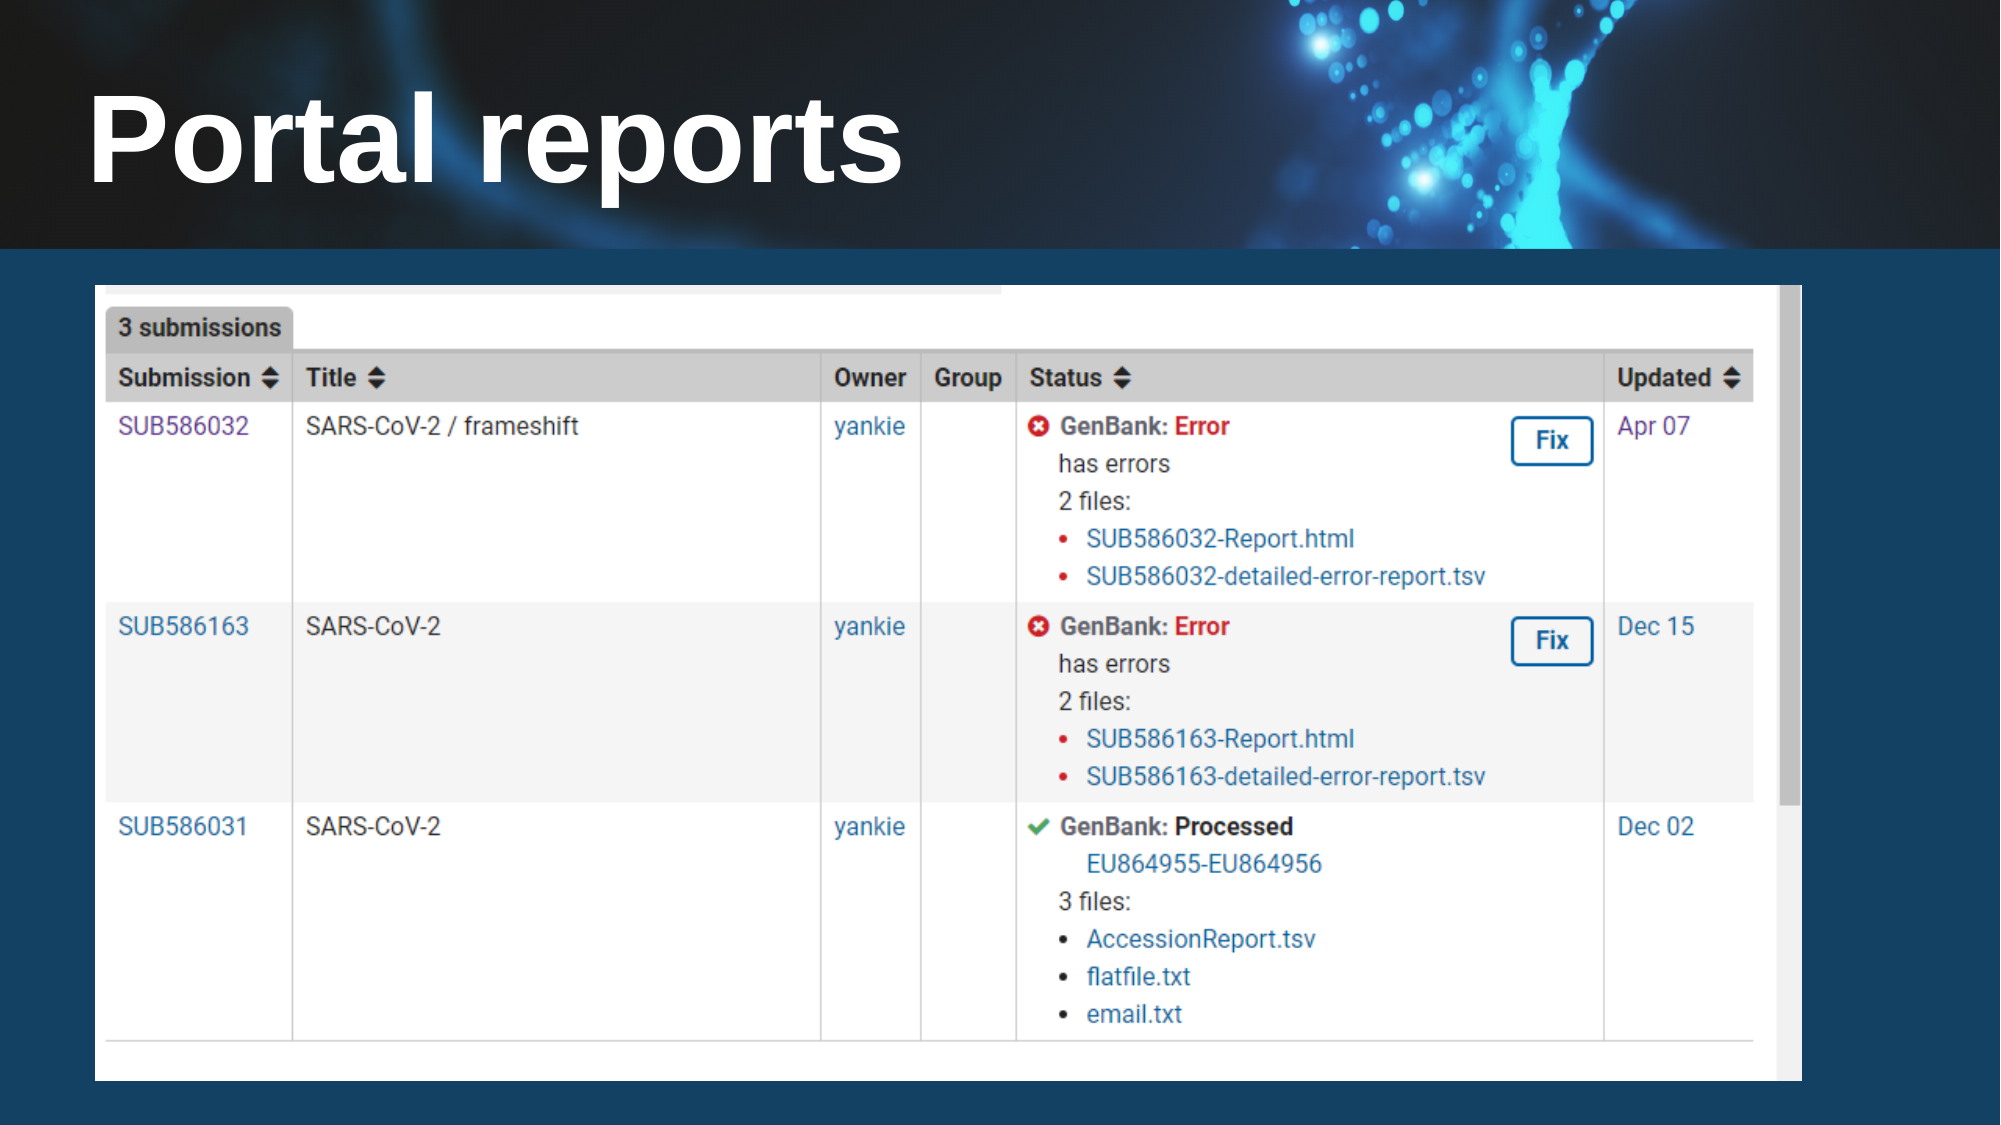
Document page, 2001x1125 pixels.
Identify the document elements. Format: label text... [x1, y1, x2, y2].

picture [95, 285, 1802, 1081]
title Portal reports [71, 64, 1911, 219]
picture [0, 0, 2000, 248]
